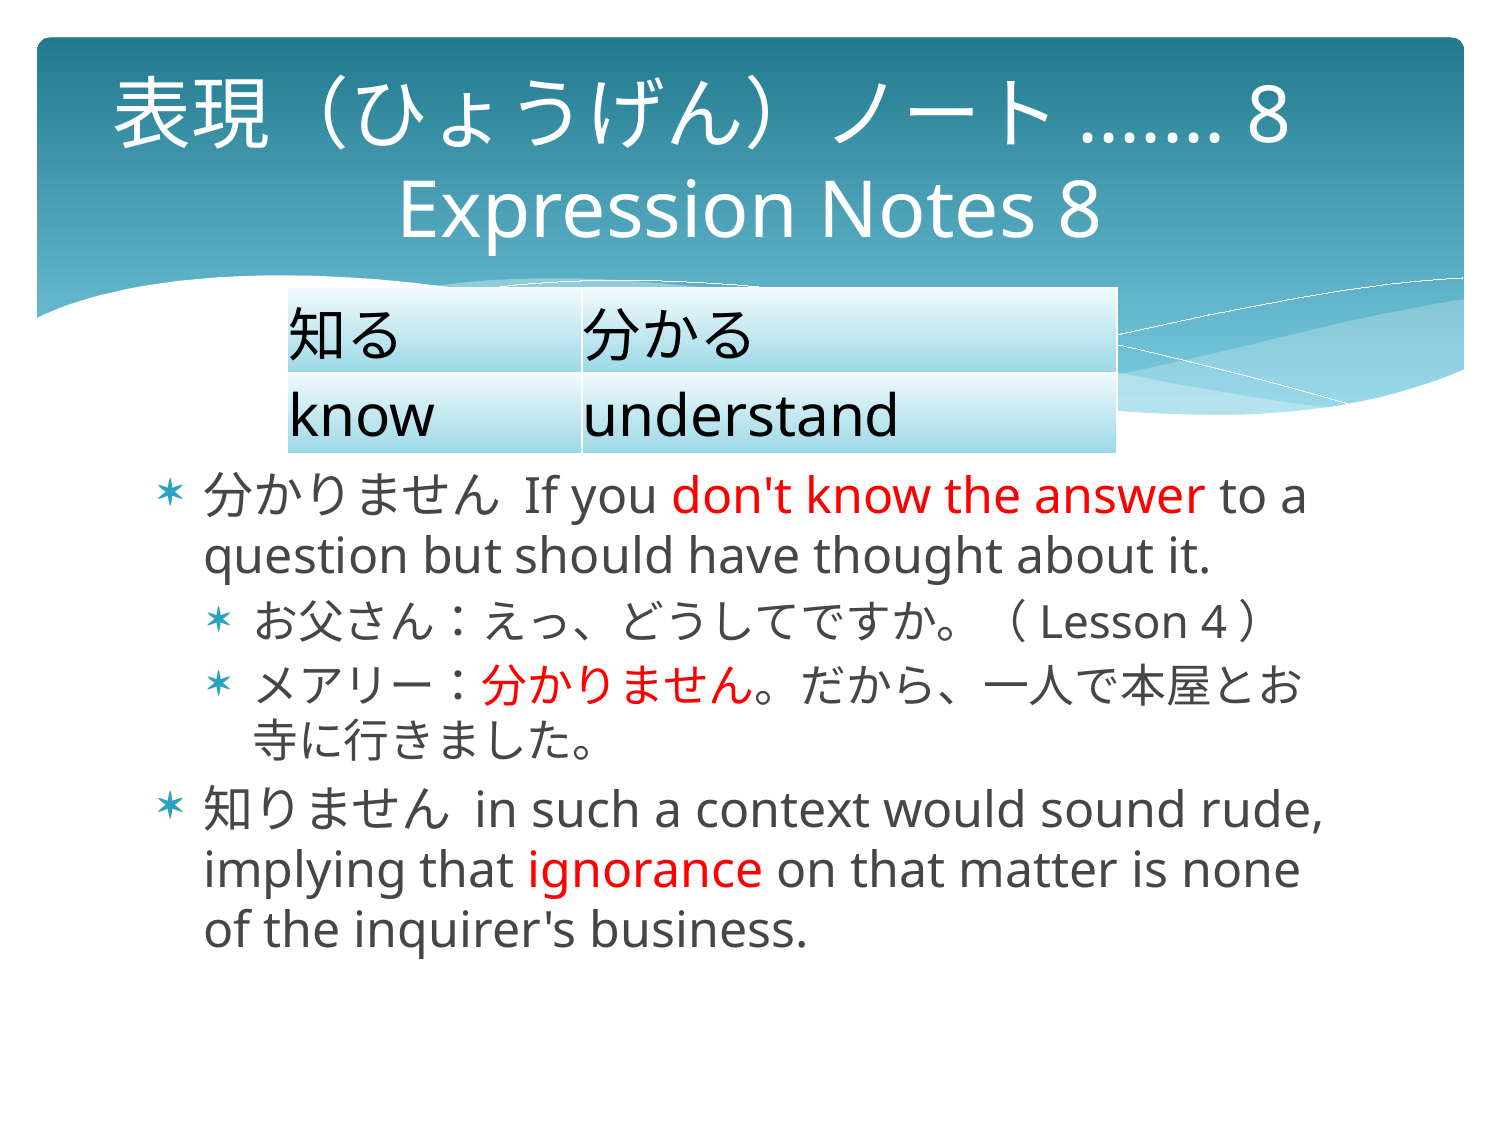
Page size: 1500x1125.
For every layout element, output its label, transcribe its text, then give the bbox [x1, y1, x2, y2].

table_header 分かる [583, 288, 1116, 372]
table_cell understand [583, 374, 1116, 453]
title 表現（ひょうげん）ノート....... 8 Expression Notes 8 [75, 55, 1425, 261]
list 分かりません If you don't know the answer to a question but should have thought about it. お父さん：えっ、どうしてですか。（Lesson 4） メアリー：分かりません。だから、一人で本屋とお寺に行きました。 知りません in such a context would sound rude, implying that ignorance on that matter is none of the inquirer's business. [143, 456, 1359, 1005]
table_header 知る [288, 288, 581, 372]
table_cell know [288, 374, 581, 453]
